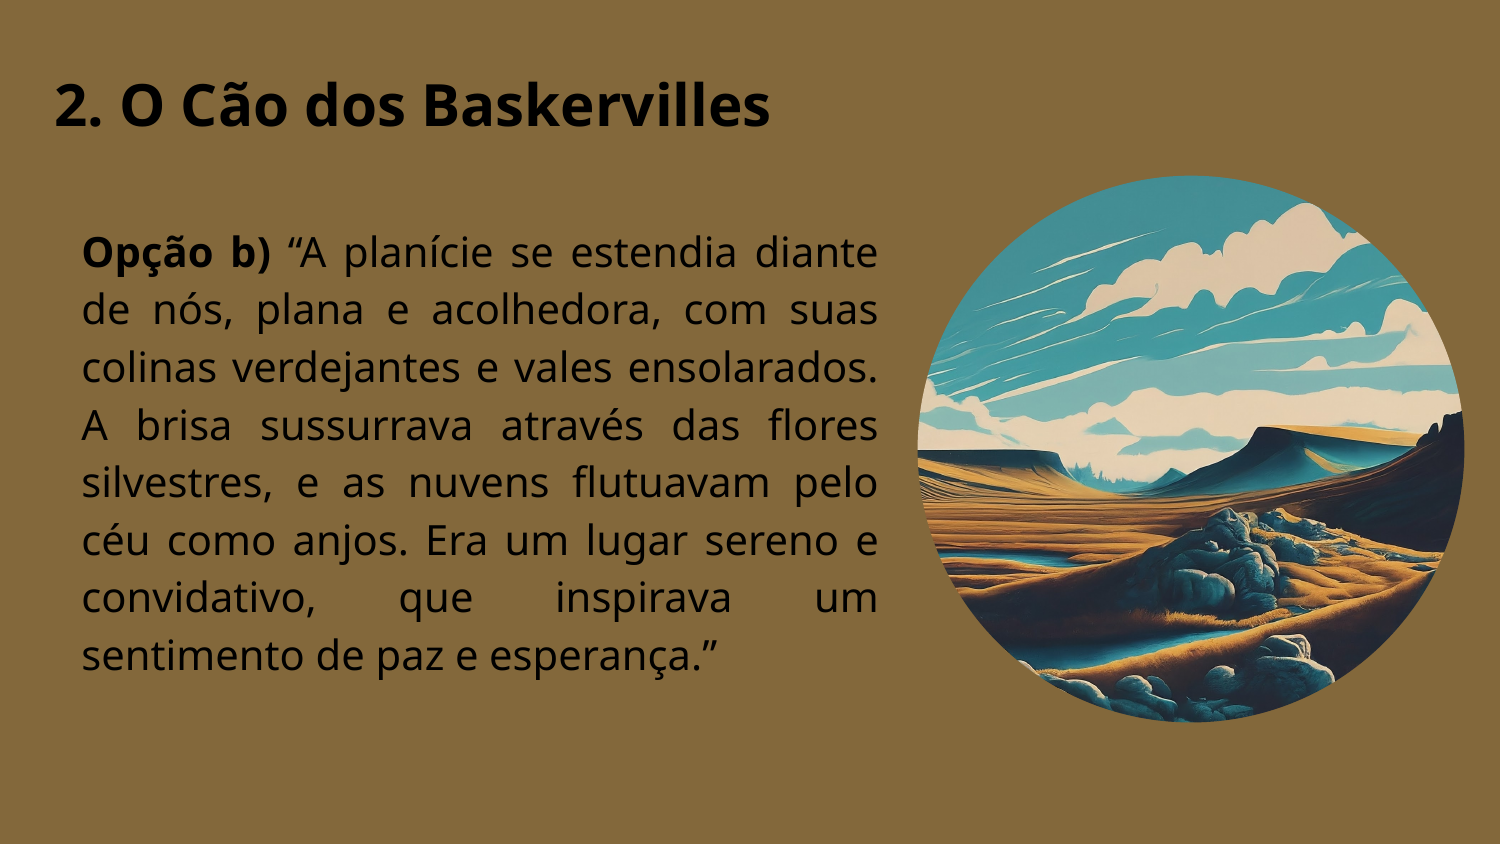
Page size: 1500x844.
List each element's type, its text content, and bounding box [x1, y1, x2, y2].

picture [917, 175, 1465, 723]
list Opção b) “A planície se estendia diante de nós, plana e acolhedora, com suas colinas verdejantes e vales ensolarados. A brisa sussurrava através das flores silvestres, e as nuvens flutuavam pelo céu como anjos. Era um lugar sereno e convidativo, que inspirava um sentimento de paz e esperança.” [66, 203, 895, 776]
title 2. O Cão dos Baskervilles [39, 53, 1478, 203]
